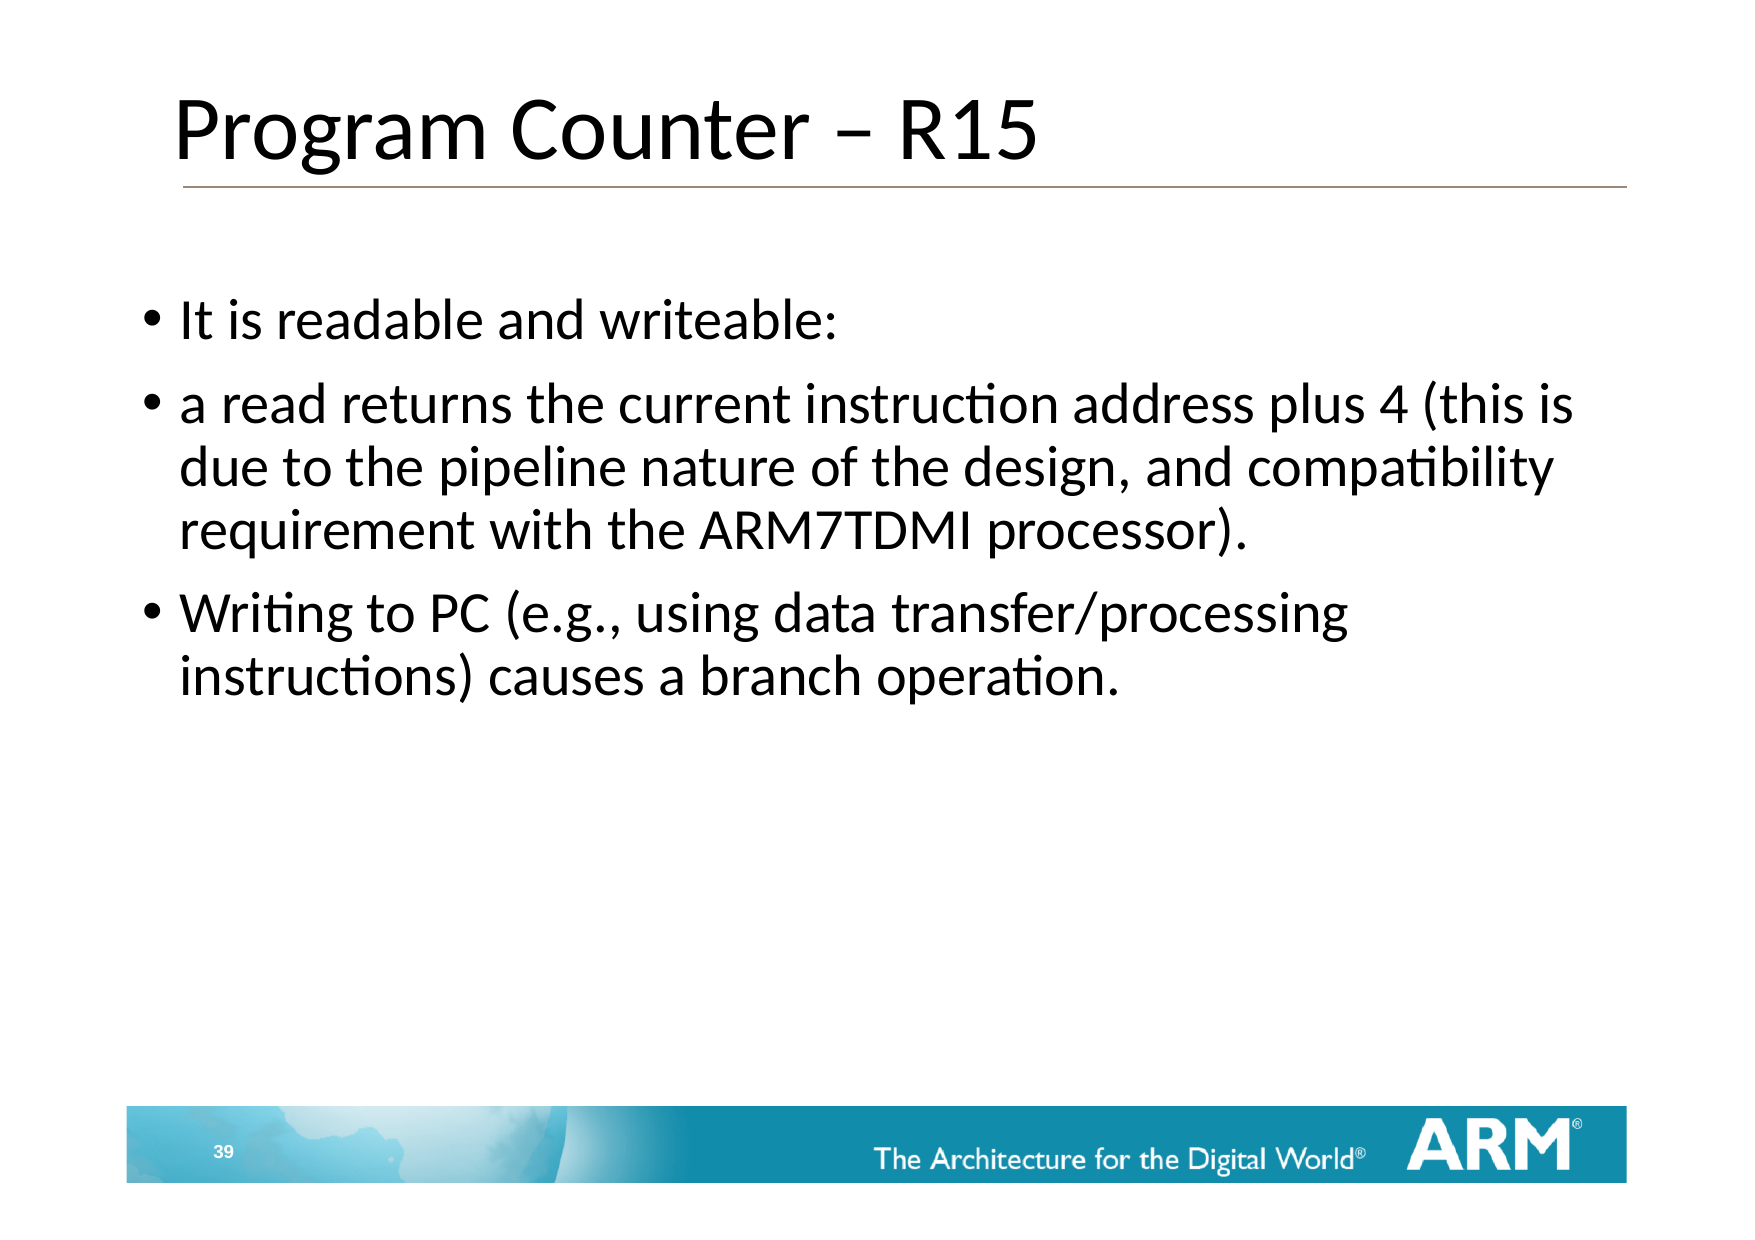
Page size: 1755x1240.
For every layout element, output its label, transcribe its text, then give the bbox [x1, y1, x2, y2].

picture [126, 1106, 1627, 1183]
list It is readable and writeable: a read returns the current instruction address plus 4 (this is due to the pipeline nature of the design, and compatibility requirement with the ARM7TDMI processor). Writing to PC (e.g., using data transfer/processing instructions) causes a branch operation. [142, 289, 1612, 563]
slide_number 39 [198, 1139, 287, 1187]
title Program Counter – R15 [173, 80, 1581, 172]
